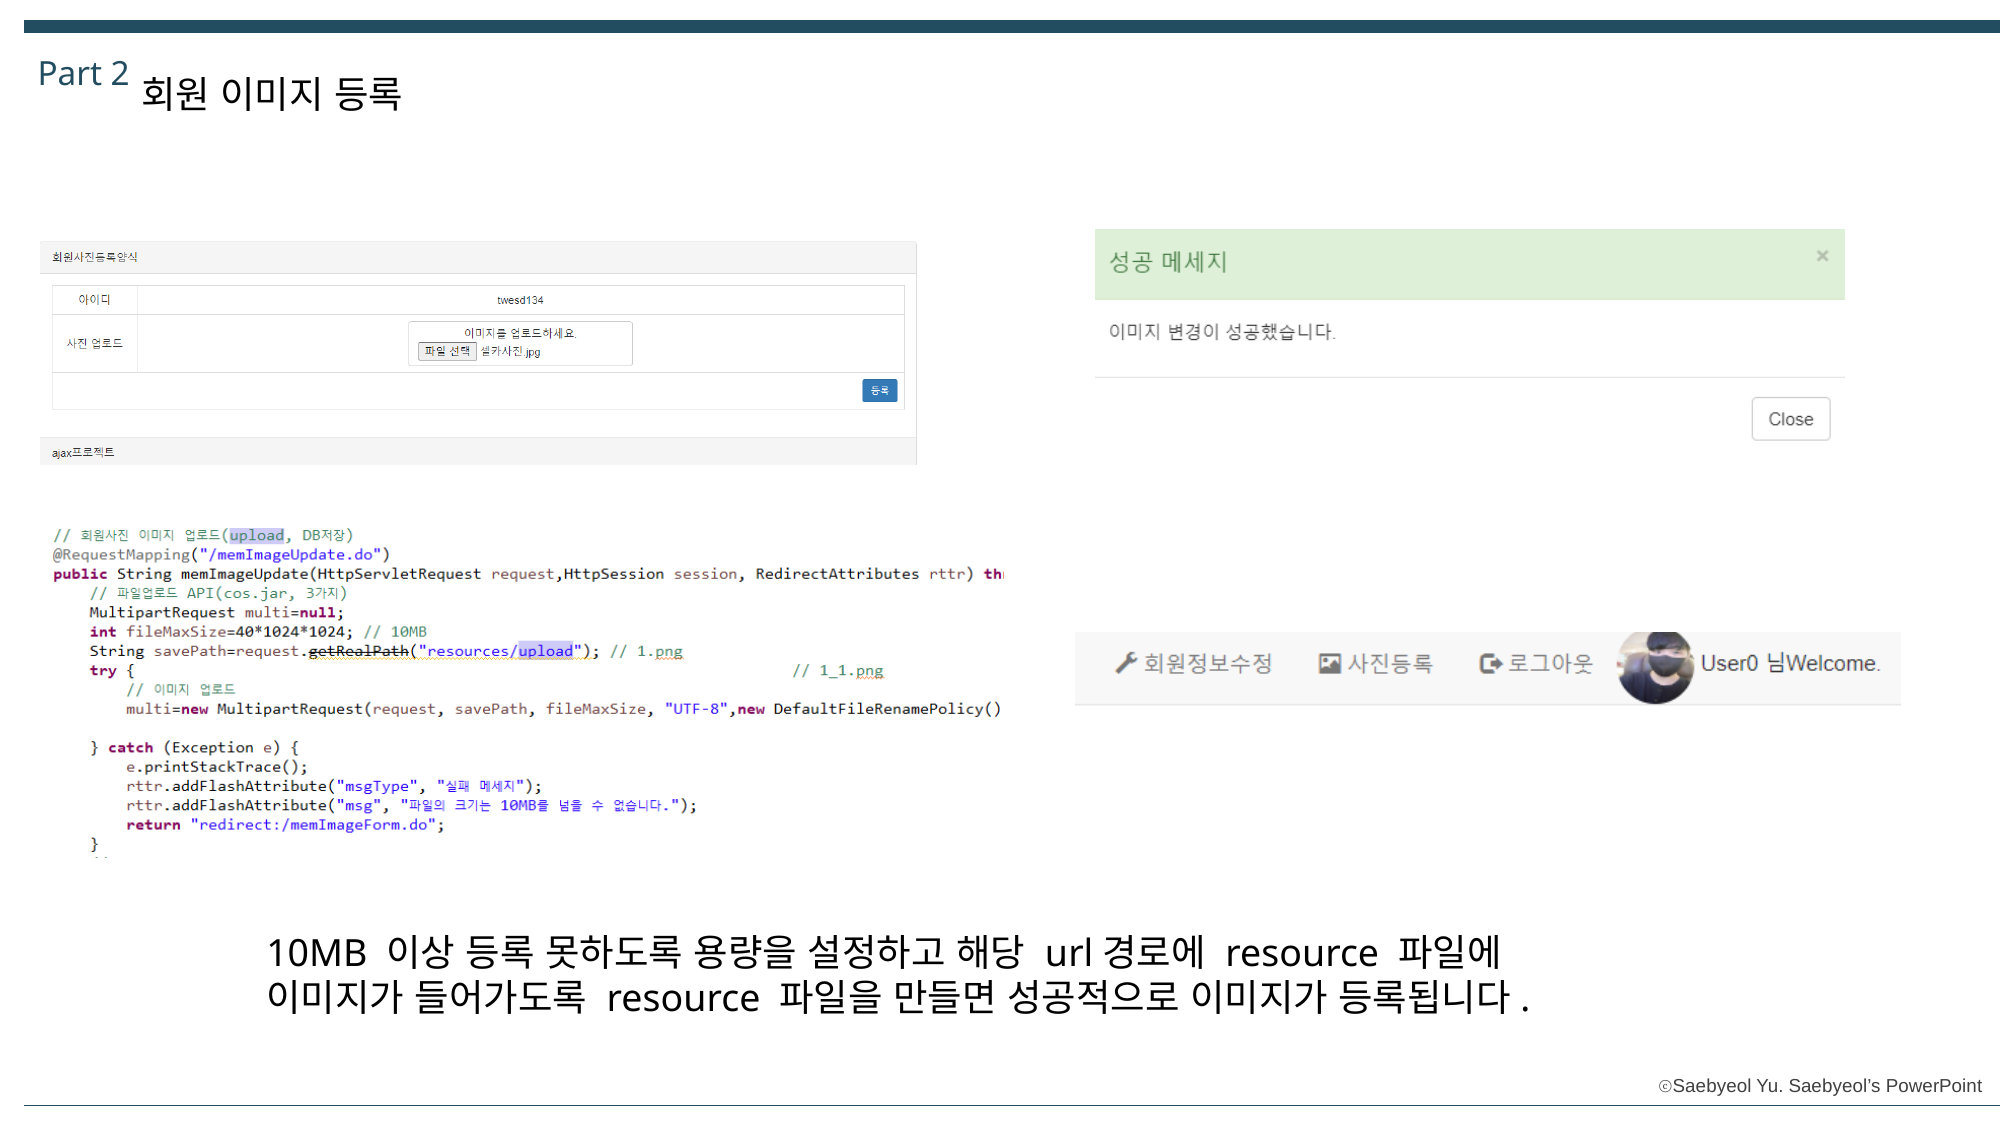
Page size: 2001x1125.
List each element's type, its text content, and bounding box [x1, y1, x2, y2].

picture [1095, 229, 1845, 455]
text_box Part 2 [22, 44, 145, 100]
text_box 회원 이미지 등록 [126, 63, 920, 124]
picture [1075, 632, 1901, 723]
picture [40, 528, 1004, 858]
picture [40, 234, 920, 465]
text_box 10MB 이상 등록 못하도록 용량을 설정하고 해당 url경로에 resource 파일에 이미지가 들어가도록 resource 파일을 만들면 성공적으로 이미지가 등록됩니다. [251, 921, 1652, 1027]
